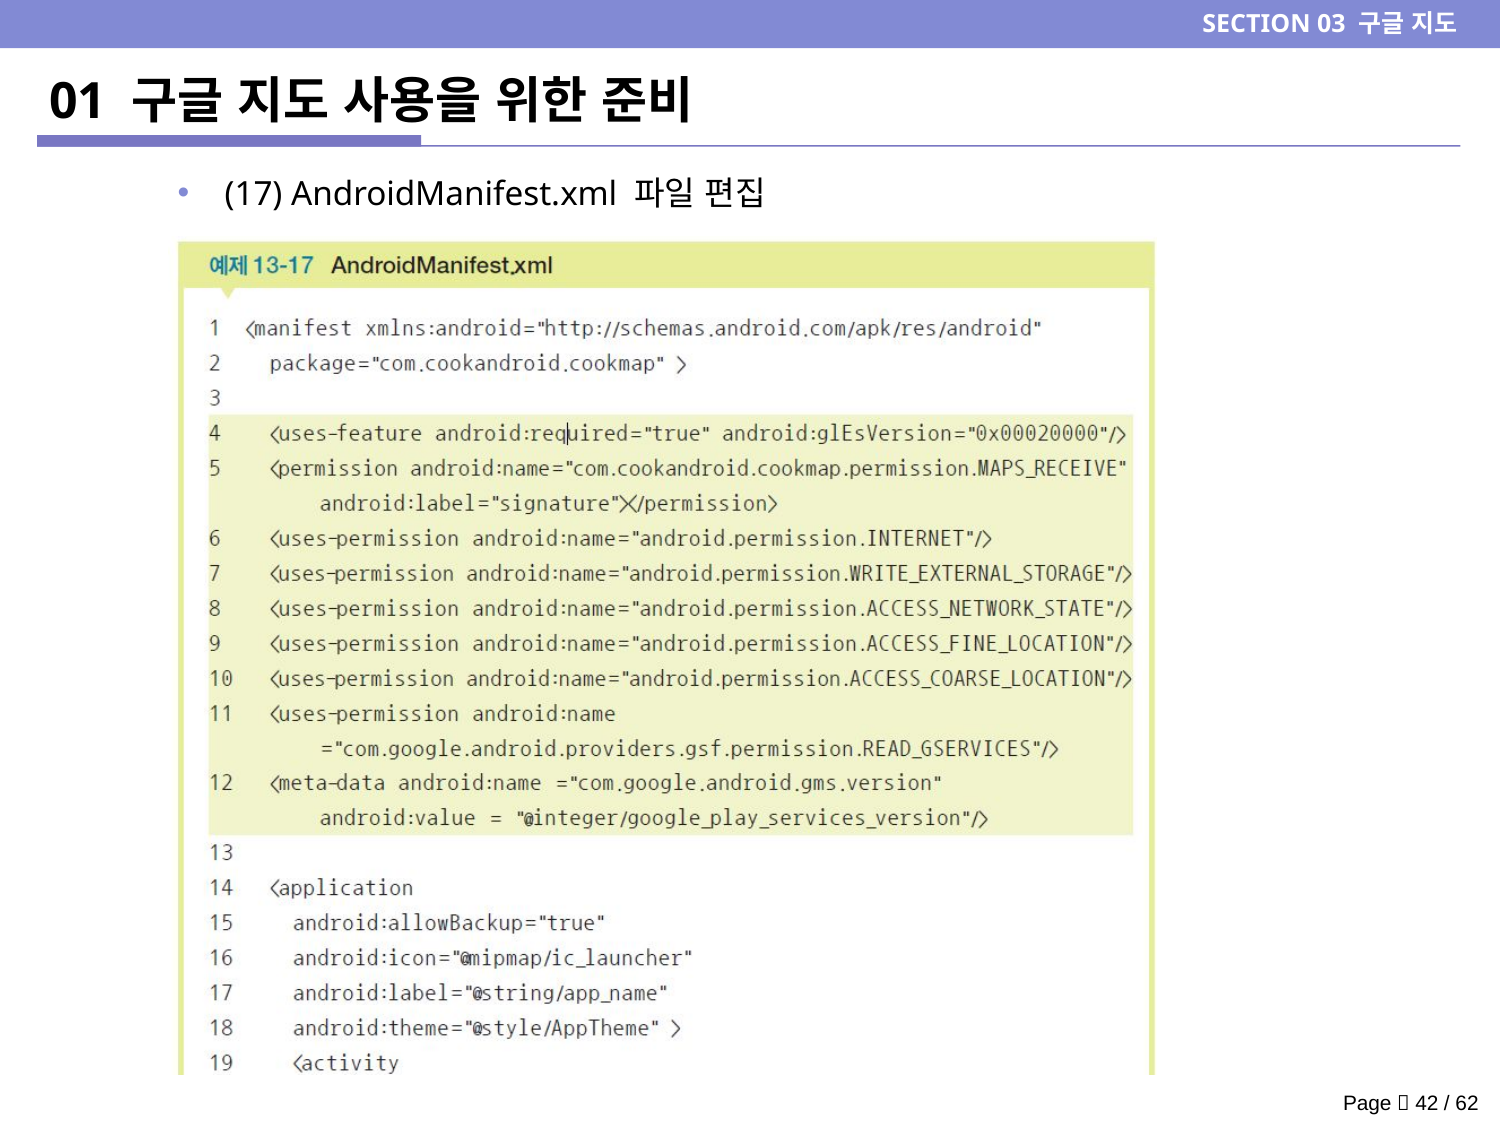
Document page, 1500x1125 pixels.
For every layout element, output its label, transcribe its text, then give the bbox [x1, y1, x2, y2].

list (17) AndroidManifest.xml 파일 편집 [104, 171, 1382, 880]
picture [168, 236, 1157, 1075]
title 01 구글 지도 사용을 위한 준비 [48, 67, 1448, 132]
text_box SECTION 03 구글 지도 [1187, 0, 1500, 45]
